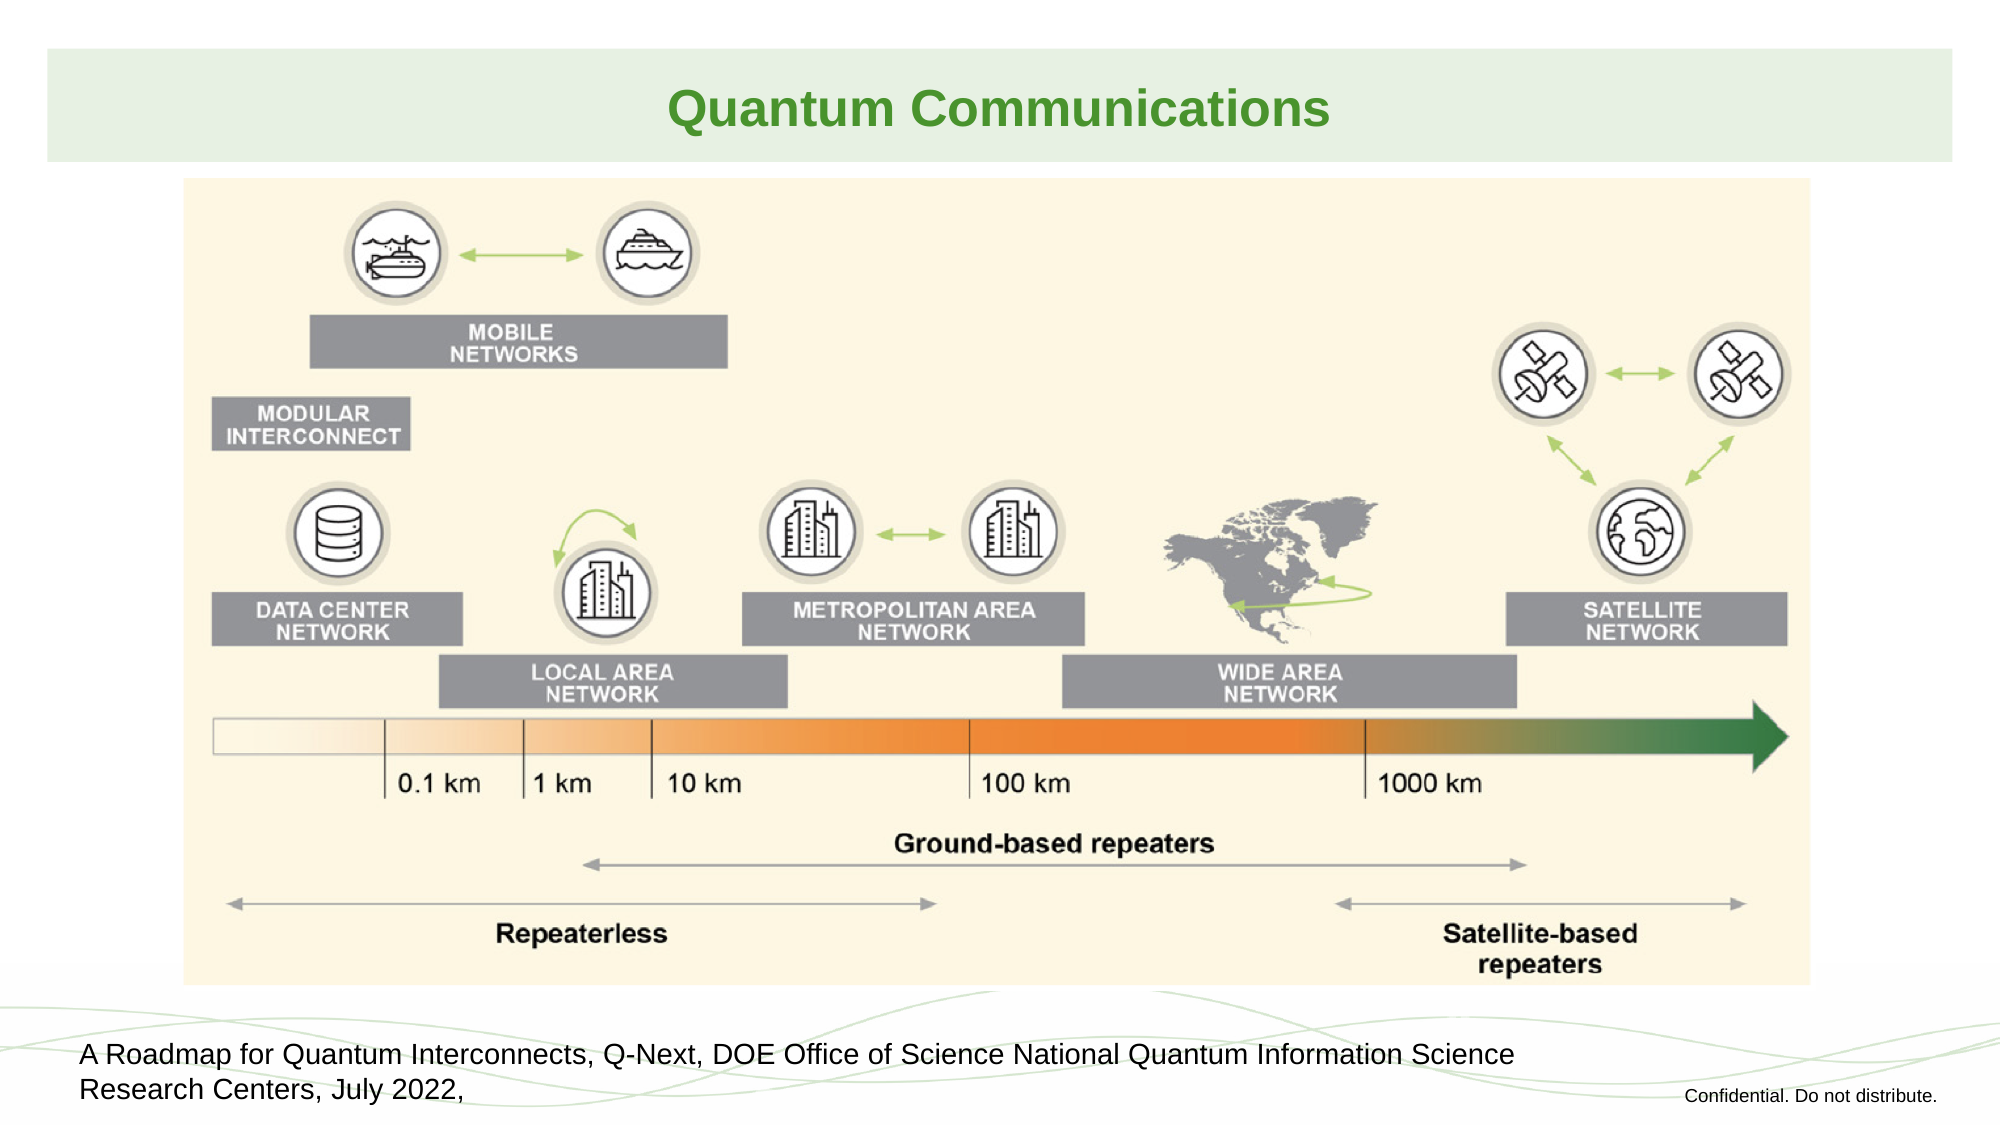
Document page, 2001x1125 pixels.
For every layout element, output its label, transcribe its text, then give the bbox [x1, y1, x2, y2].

text_box Quantum Communications [47, 48, 1953, 162]
picture [0, 178, 2000, 1125]
